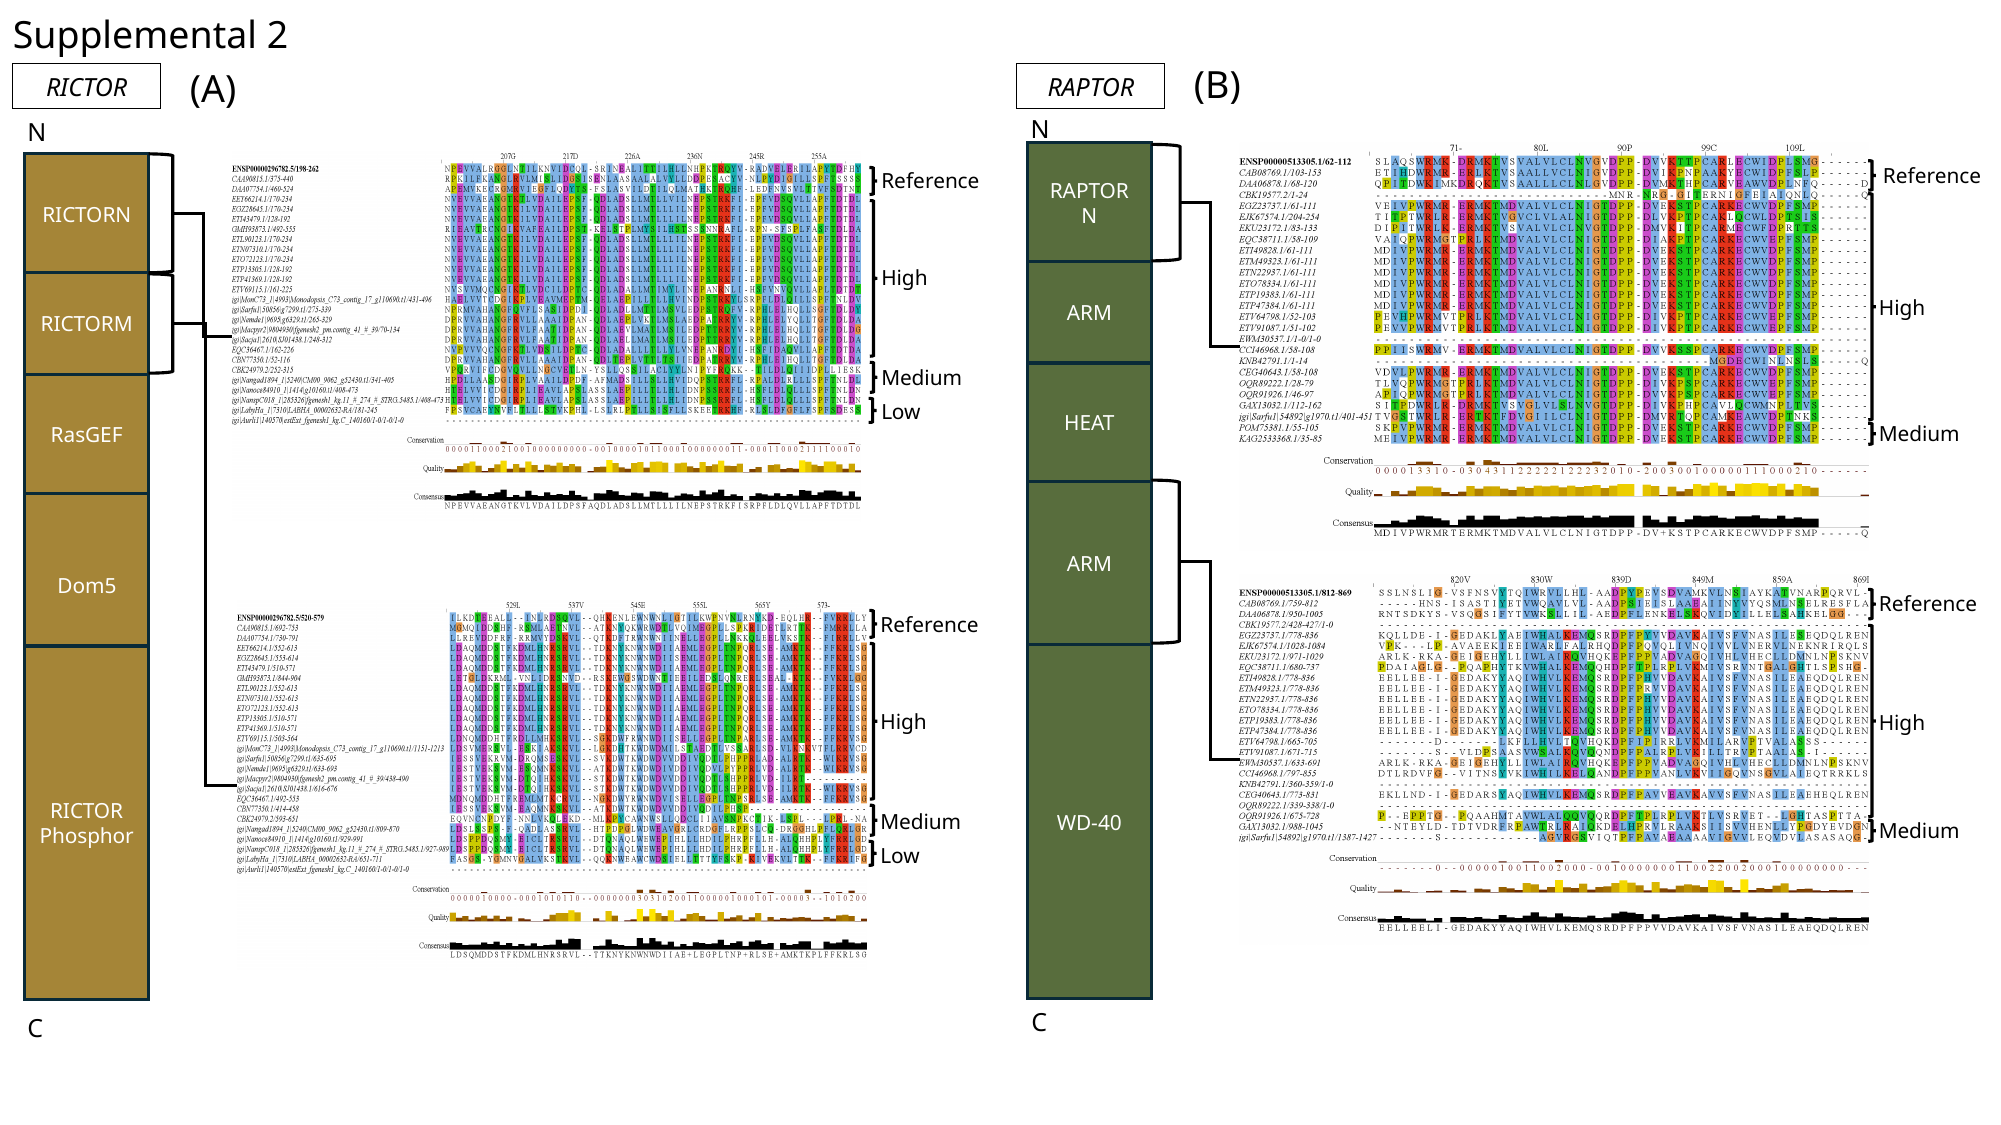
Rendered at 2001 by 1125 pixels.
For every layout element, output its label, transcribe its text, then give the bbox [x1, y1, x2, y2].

text_box N [1015, 105, 1140, 151]
text_box [1869, 623, 1874, 702]
text_box [869, 741, 876, 800]
text_box [148, 152, 175, 273]
text_box [148, 272, 172, 375]
picture [1239, 142, 1869, 551]
text_box ARM [1026, 480, 1151, 643]
picture [231, 150, 861, 523]
text_box Reference [1869, 583, 2000, 623]
text_box Reference [1869, 155, 2000, 195]
text_box RAPTORN [1026, 141, 1153, 260]
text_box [172, 322, 238, 787]
text_box [1869, 742, 1874, 810]
text_box HEAT [1026, 362, 1153, 480]
text_box [869, 645, 876, 701]
text_box Reference [866, 160, 1026, 201]
text_box [869, 298, 876, 357]
text_box High [1869, 287, 2000, 328]
text_box Supplemental 2 [0, 3, 646, 64]
text_box High [867, 701, 1026, 741]
text_box Medium [867, 800, 1026, 835]
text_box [1178, 561, 1241, 761]
text_box RICTOR [12, 63, 161, 109]
text_box WD-40 [1026, 643, 1153, 1000]
text_box [869, 201, 876, 257]
text_box Reference [867, 604, 1026, 645]
text_box N [12, 109, 137, 155]
text_box High [1869, 702, 2000, 742]
text_box [1151, 478, 1181, 645]
text_box (B) [1179, 53, 1264, 114]
picture [236, 599, 867, 972]
text_box [1151, 142, 1182, 263]
text_box High [866, 257, 1026, 298]
text_box RAPTOR [1016, 63, 1165, 109]
text_box ARM [1026, 260, 1153, 362]
text_box Medium [1869, 810, 2000, 851]
text_box RICTOR Phosphor [23, 644, 150, 1001]
text_box C [12, 1005, 137, 1050]
text_box RICTORN [23, 152, 148, 271]
text_box C [1016, 999, 1141, 1045]
text_box Medium [1869, 413, 2000, 454]
text_box [1869, 195, 1874, 287]
picture [1239, 574, 1869, 946]
text_box Low [866, 391, 1026, 432]
text_box [1869, 328, 1874, 413]
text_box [172, 212, 233, 322]
text_box Low [867, 835, 1026, 875]
text_box Dom5 [23, 492, 150, 644]
text_box RasGEF [23, 373, 150, 492]
text_box Medium [866, 357, 1026, 391]
text_box (A) [175, 57, 259, 118]
text_box RICTORM [23, 271, 148, 373]
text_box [1179, 201, 1241, 347]
